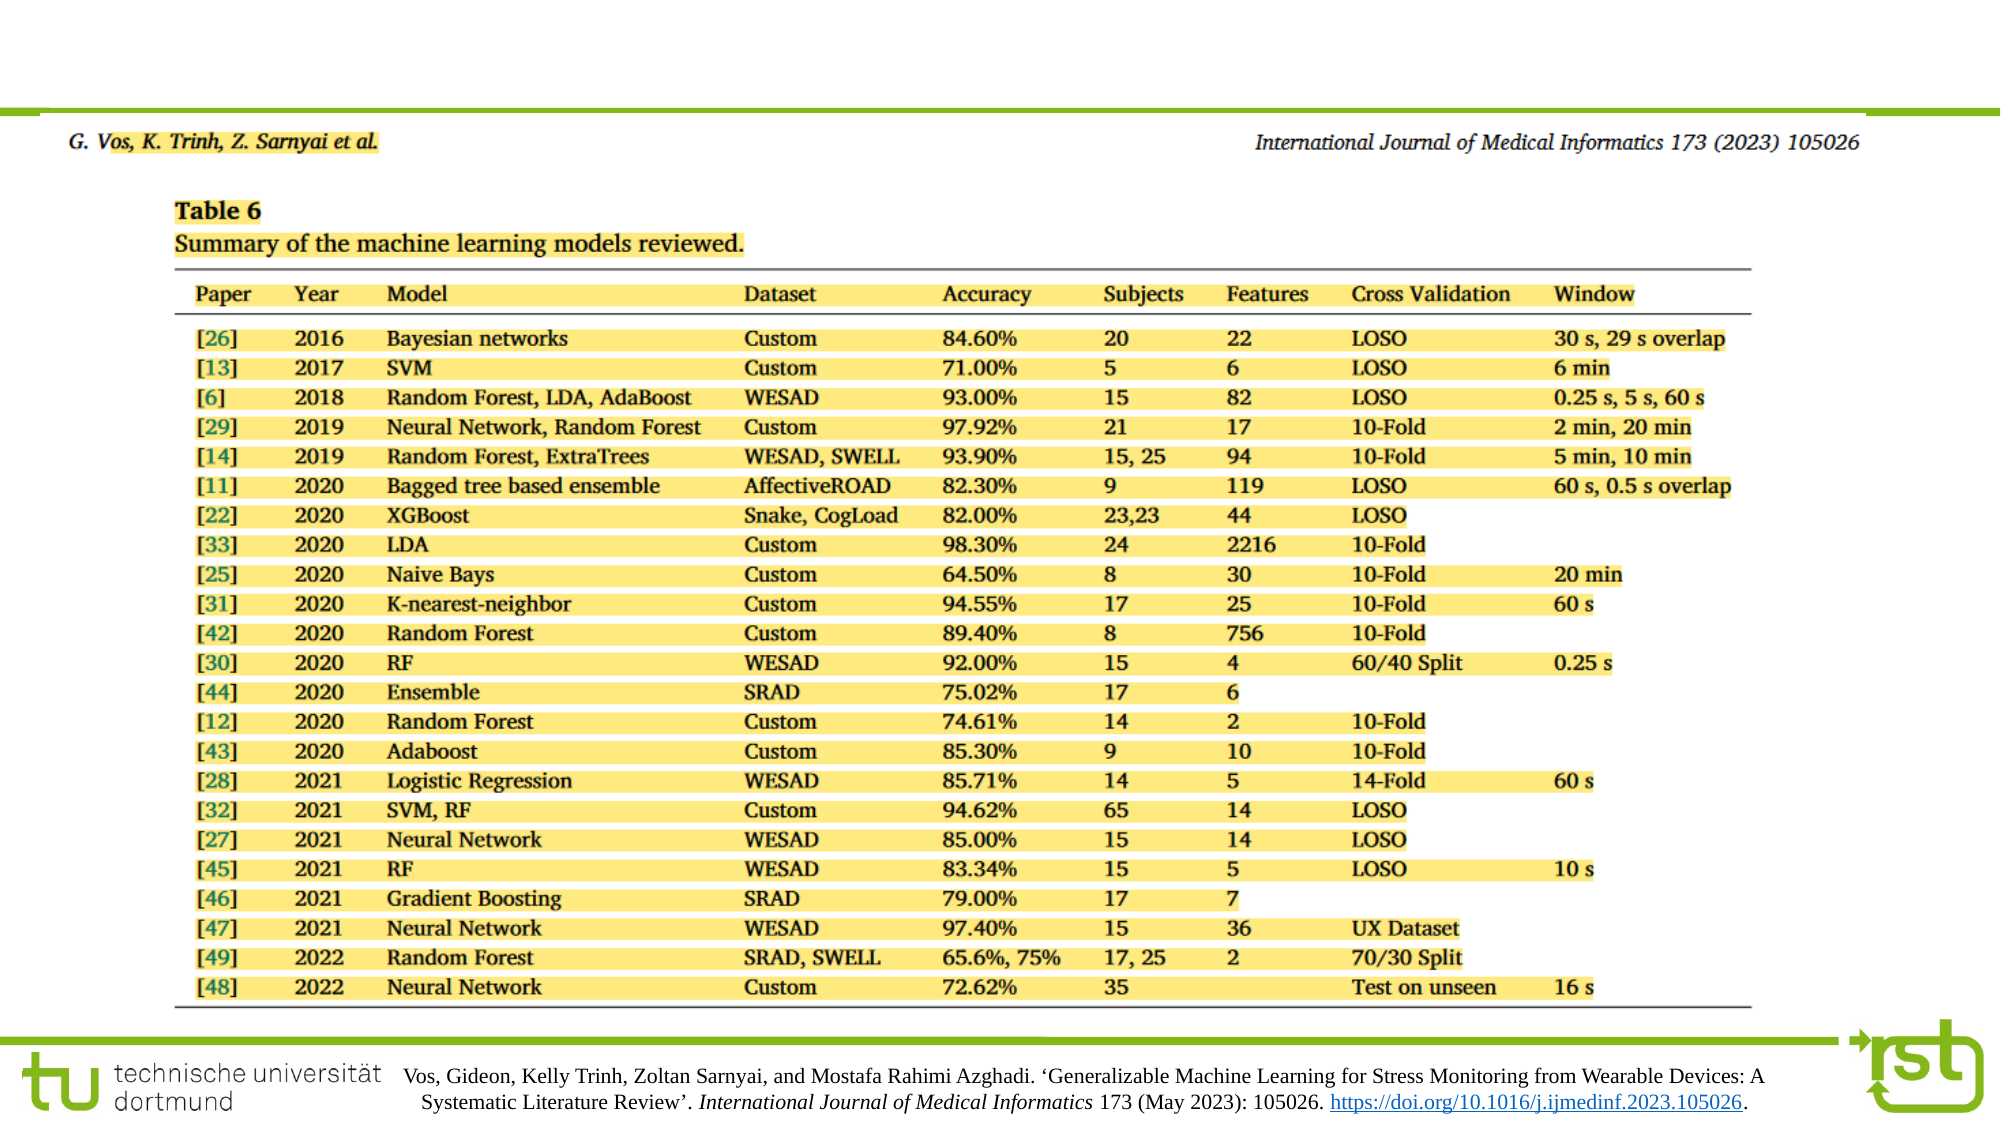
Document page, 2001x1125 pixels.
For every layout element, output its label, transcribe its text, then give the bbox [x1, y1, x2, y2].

picture [1849, 1019, 1984, 1113]
picture [22, 1052, 382, 1118]
picture [40, 113, 1866, 1012]
text_box Vos, Gideon, Kelly Trinh, Zoltan Sarnyai, and Mostafa Rahimi Azghadi. ‘Generalizable Machine Learning for Stress Monitoring from Wearable Devices: A Systematic Literature Review’. International Journal of Medical Informatics 173 (May 2023): 105026. https://doi.org/10.1016/j.ijmedinf.2023.105026. [376, 1054, 1794, 1122]
